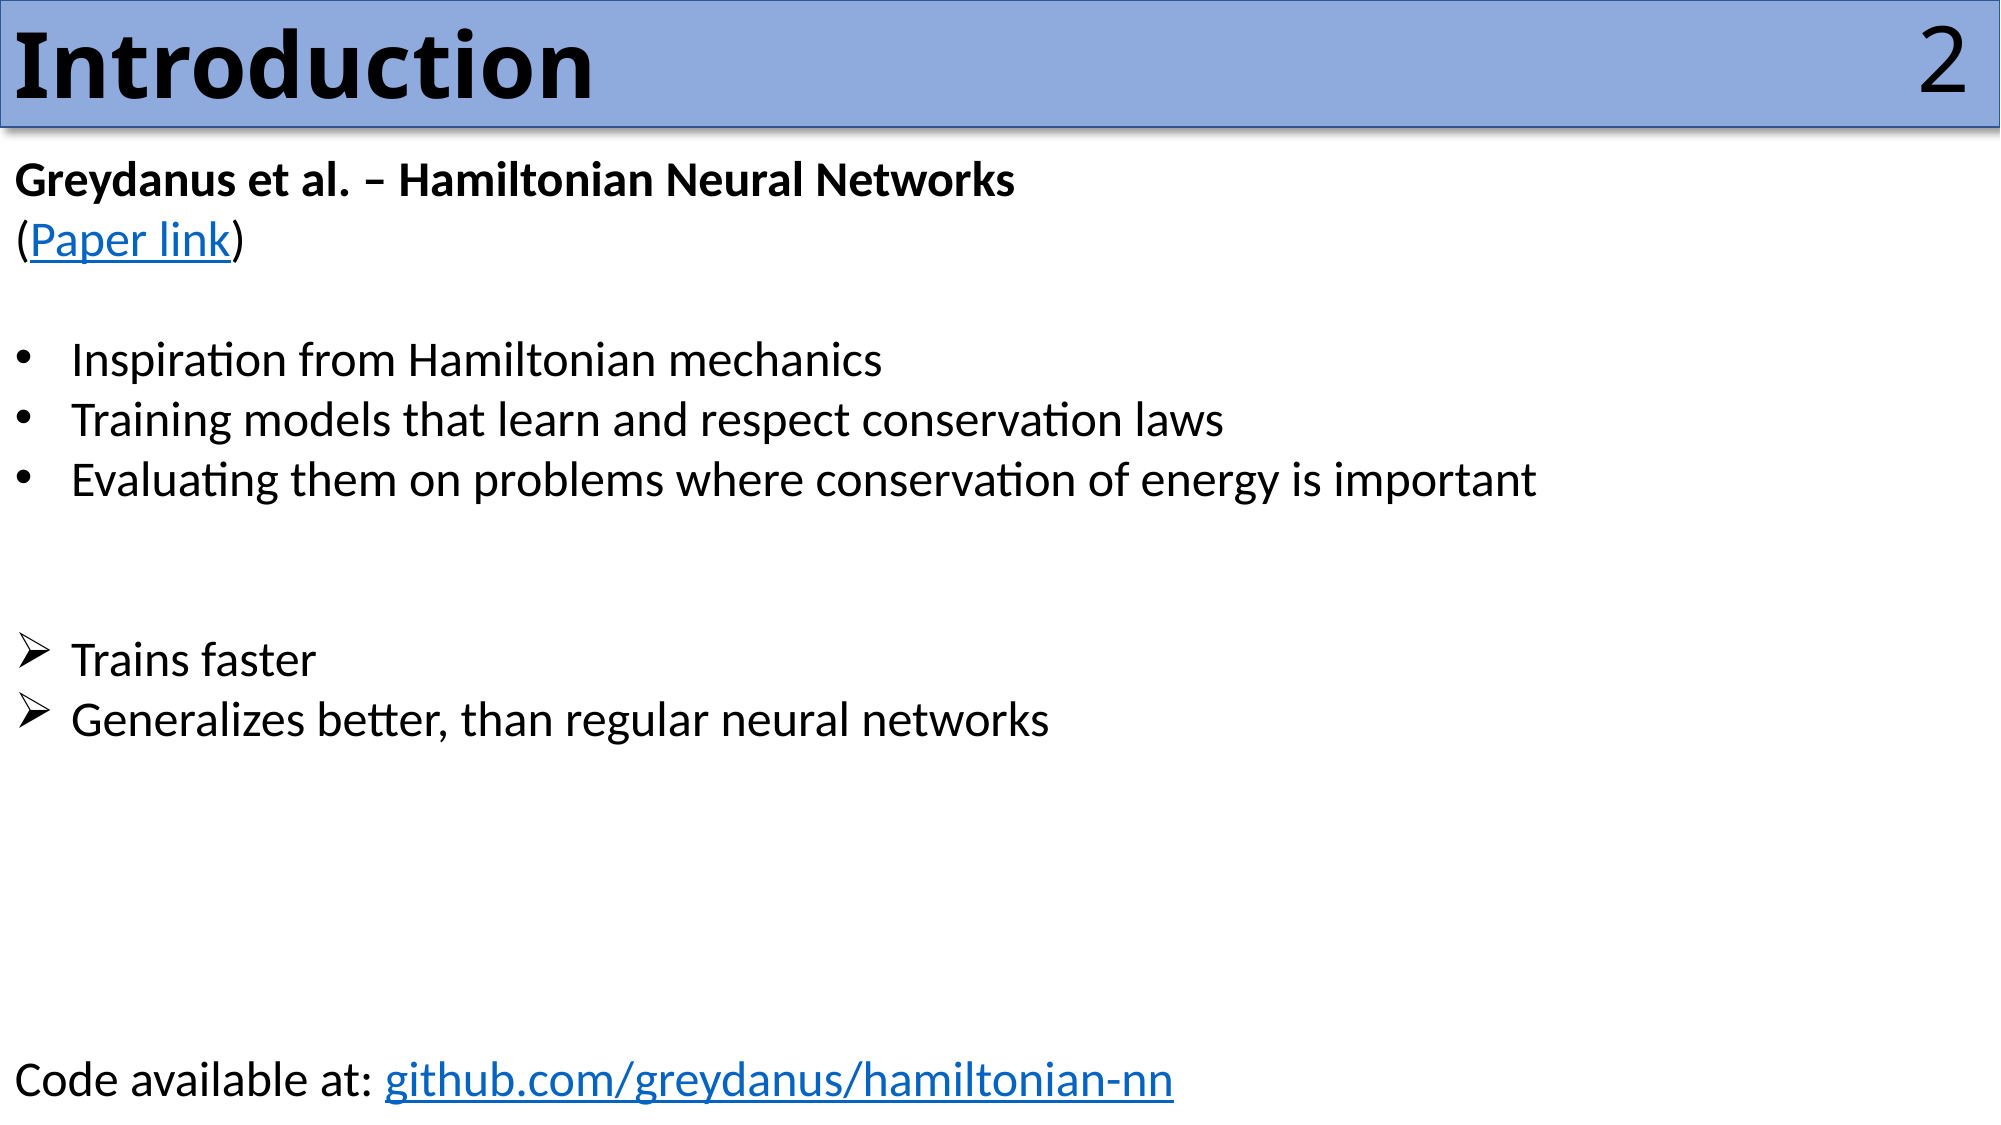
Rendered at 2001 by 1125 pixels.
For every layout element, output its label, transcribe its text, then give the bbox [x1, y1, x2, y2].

text_box [0, 0, 2000, 128]
text_box Introduction [0, 0, 1259, 125]
slide_number 2 [1534, 33, 1985, 94]
text_box Greydanus et al. – Hamiltonian Neural Networks (Paper link) Inspiration from Hamiltonian mechanics Training models that learn and respect conservation laws Evaluating them on problems where conservation of energy is important Trains faster Generalizes better, than regular neural networks Code available at: github.com/greydanus/hamiltonian-nn [0, 139, 1963, 1114]
